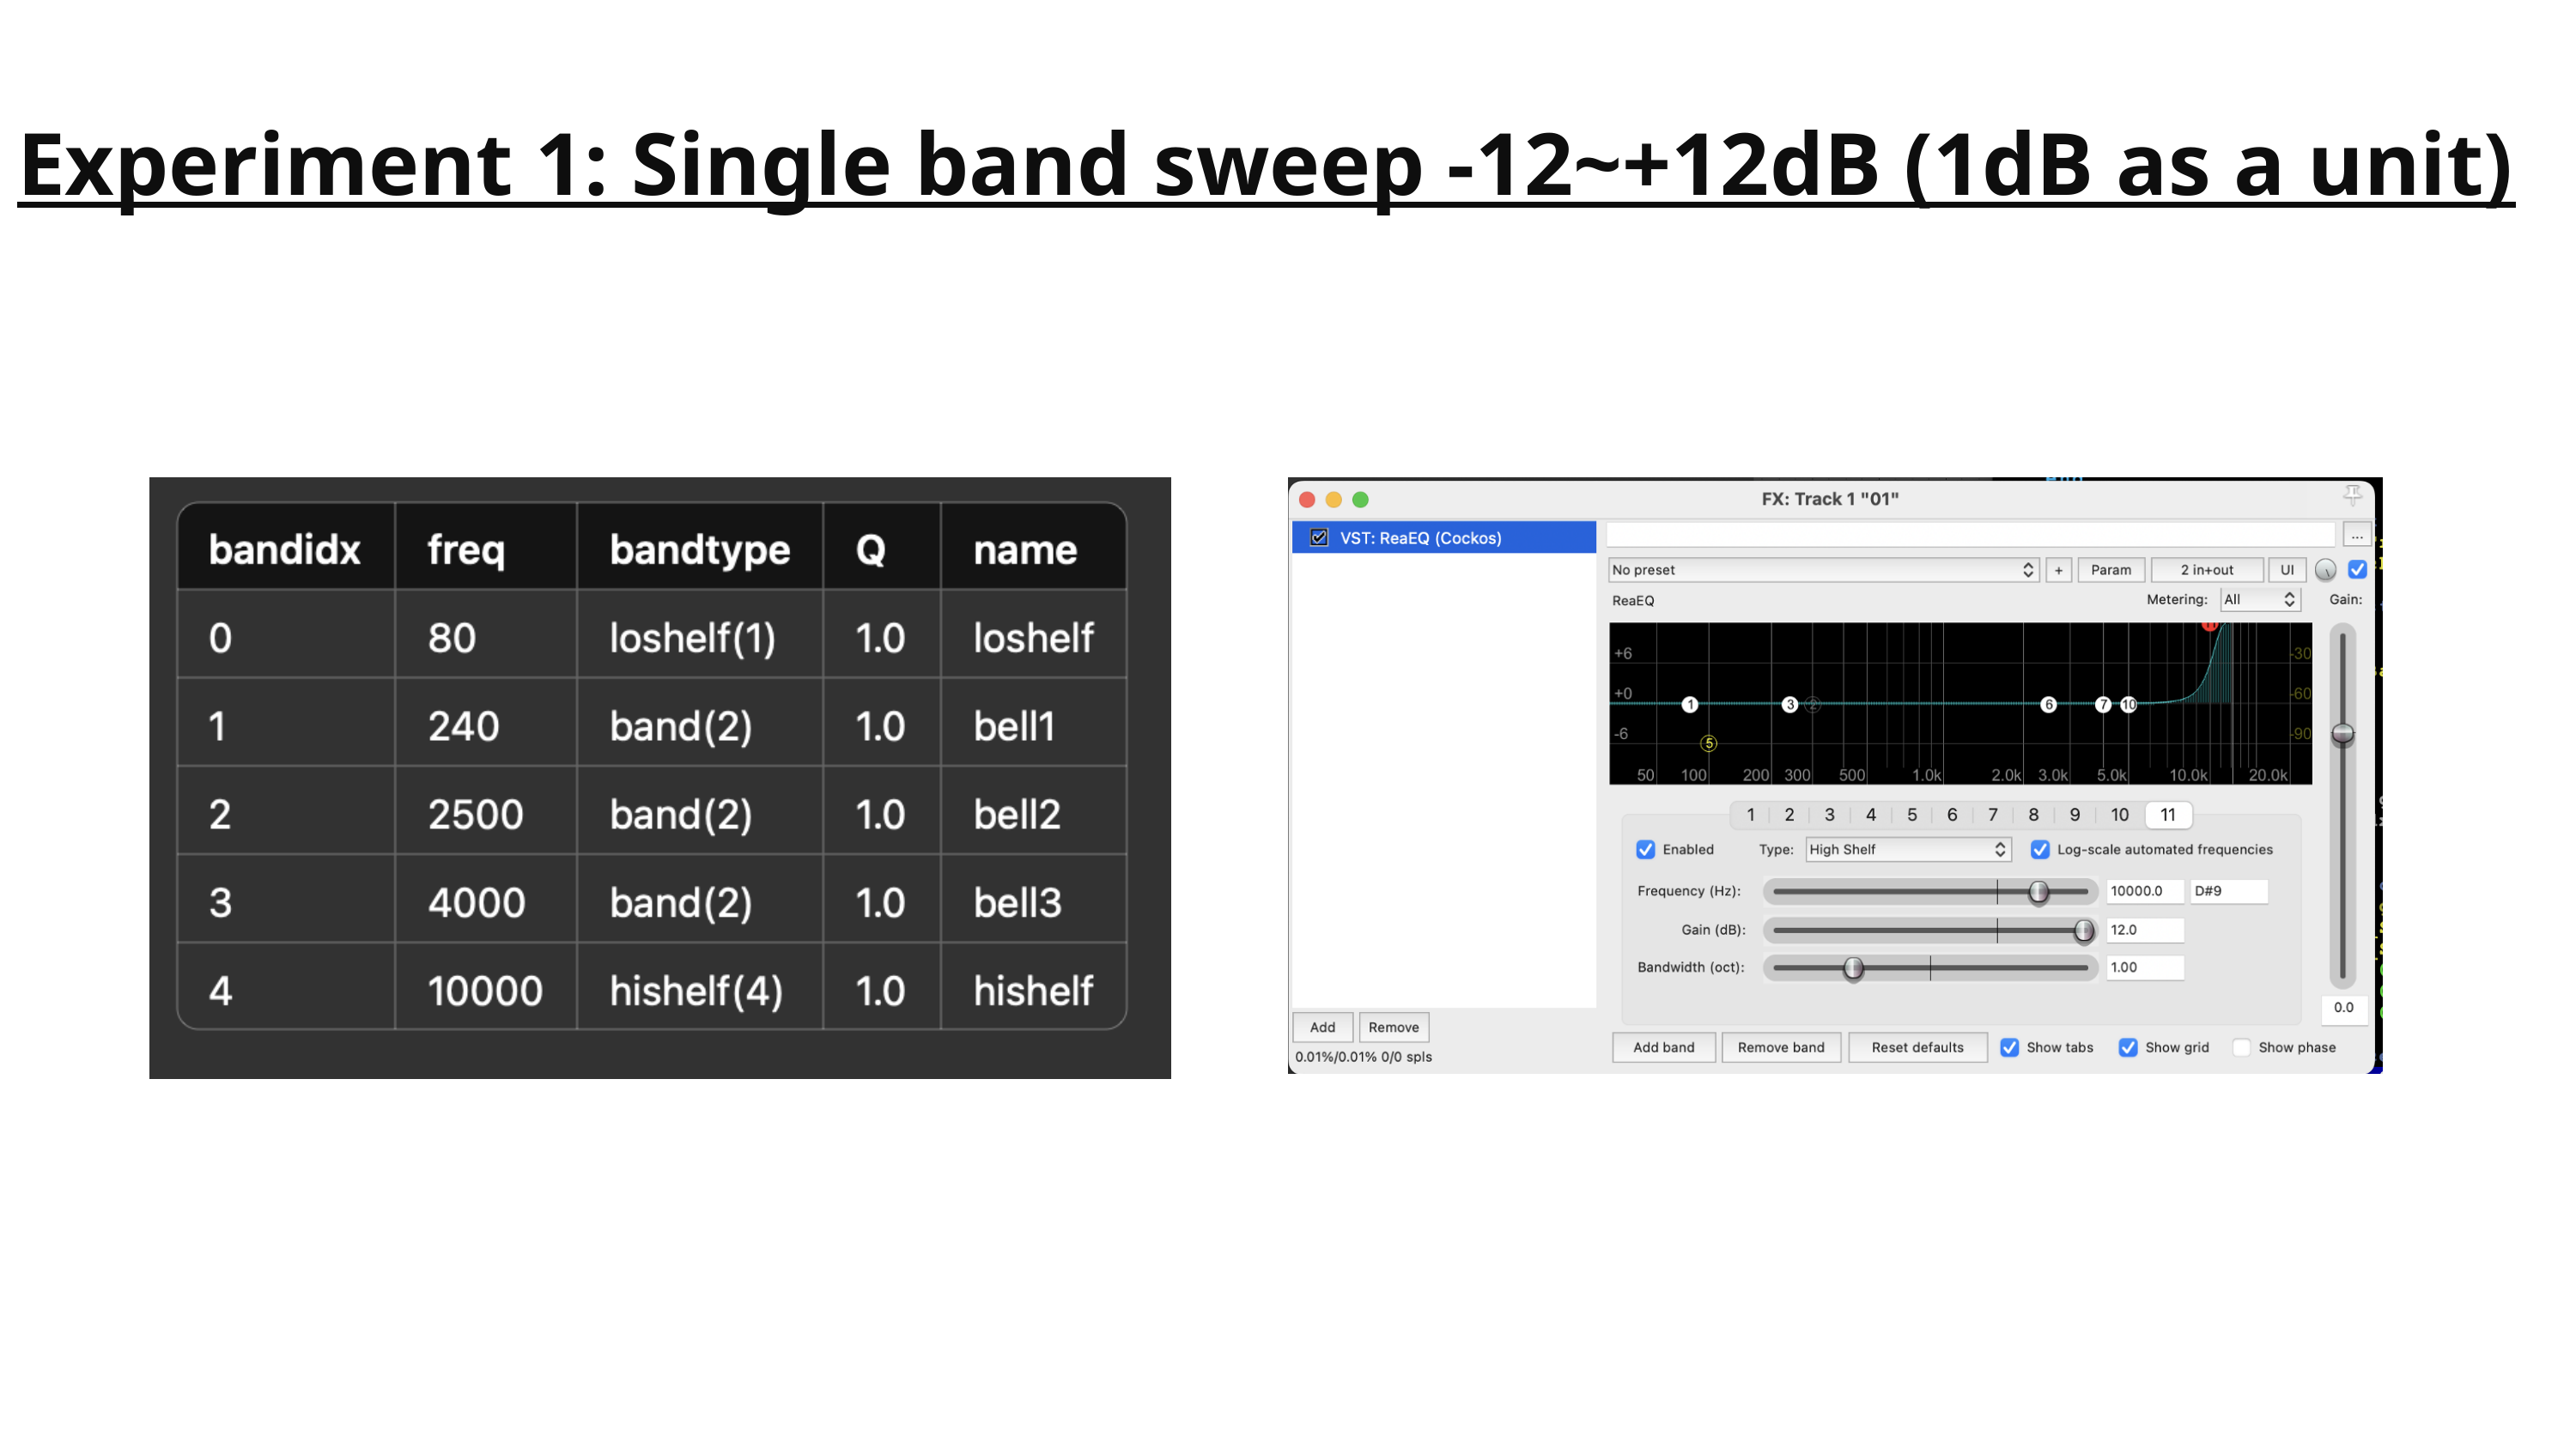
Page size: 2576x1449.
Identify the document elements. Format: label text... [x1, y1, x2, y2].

picture [149, 476, 1171, 1079]
text_box Experiment 1: Single band sweep -12~+12dB (1dB as a unit) [0, 102, 2555, 219]
picture [1287, 476, 2384, 1074]
